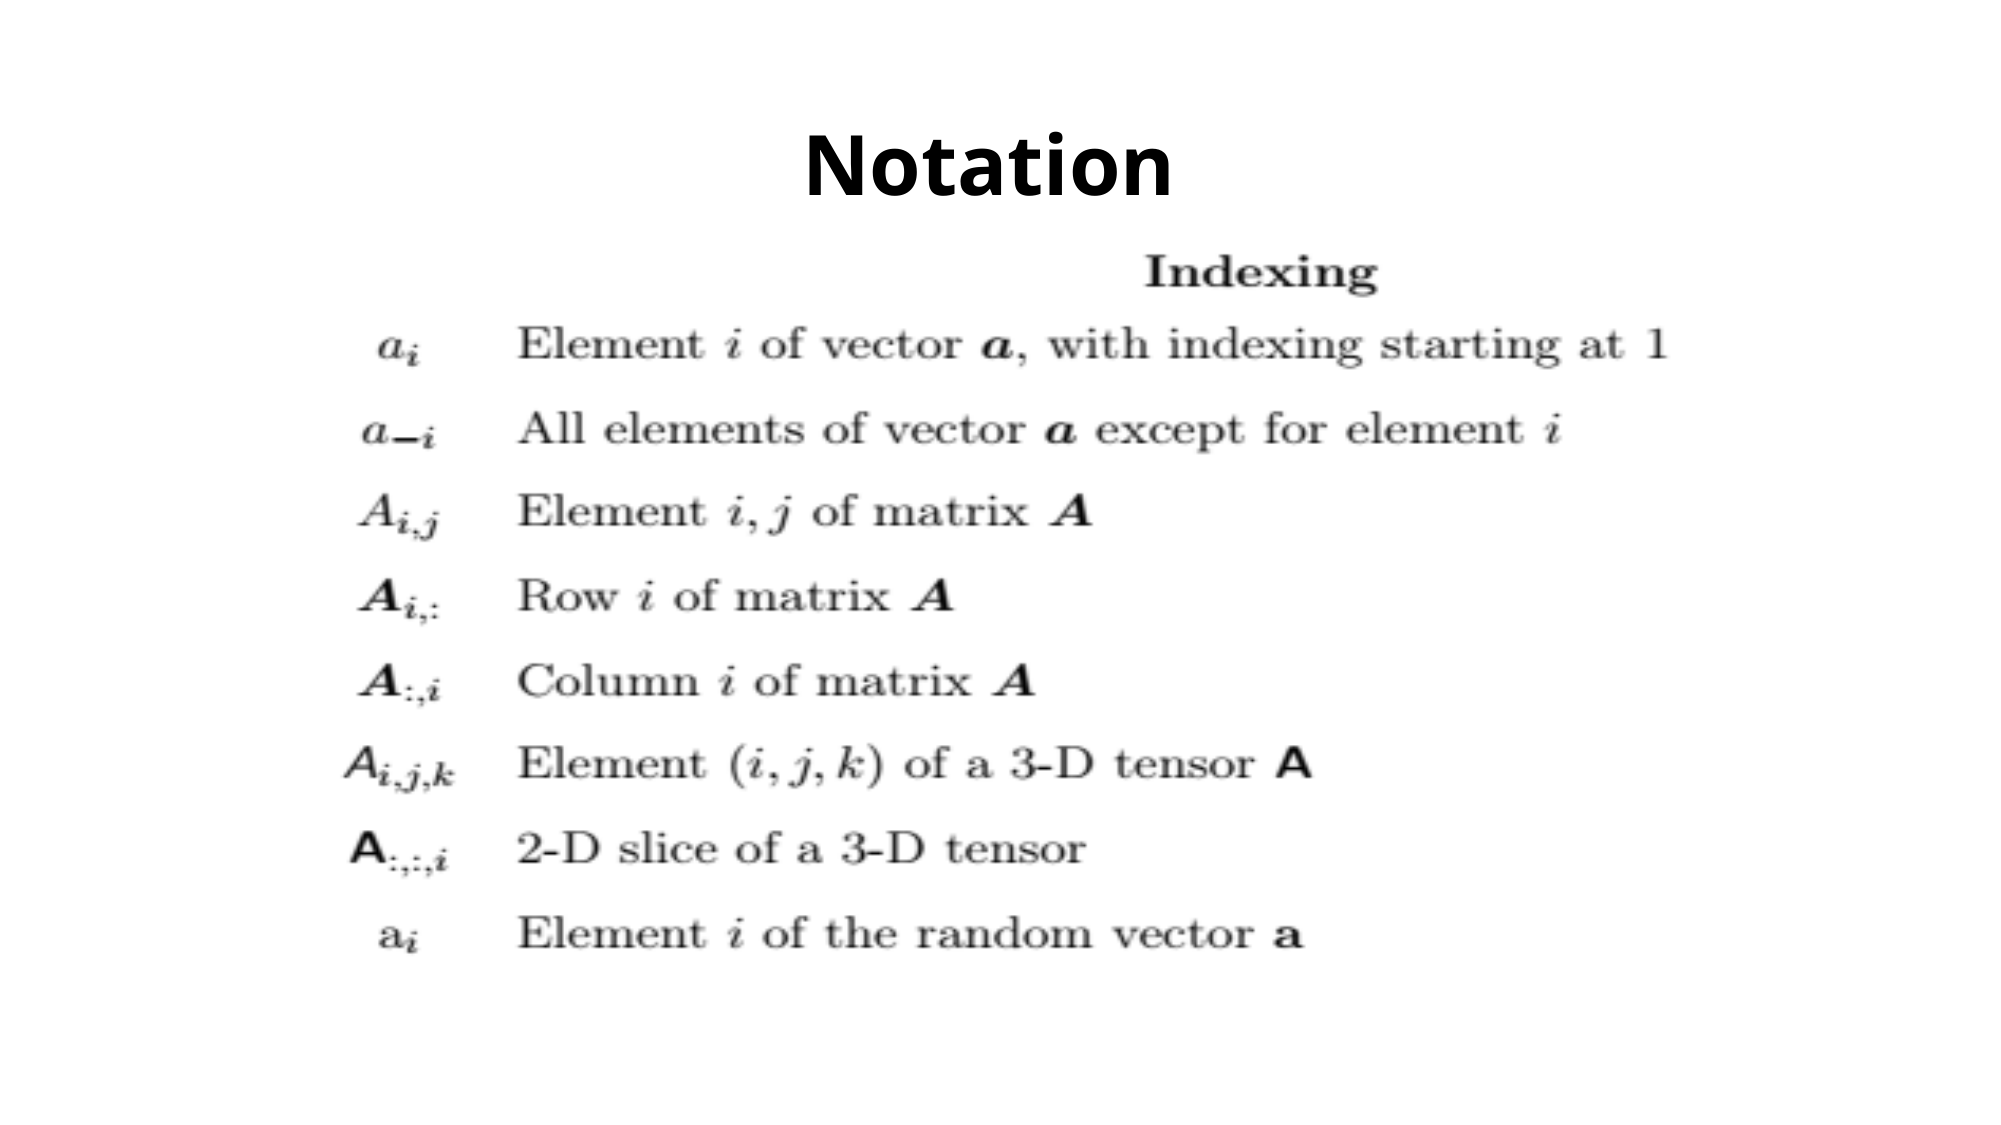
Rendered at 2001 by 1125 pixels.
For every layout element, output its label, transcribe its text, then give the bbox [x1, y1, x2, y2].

picture [285, 213, 1715, 991]
title Notation [137, 59, 1863, 278]
